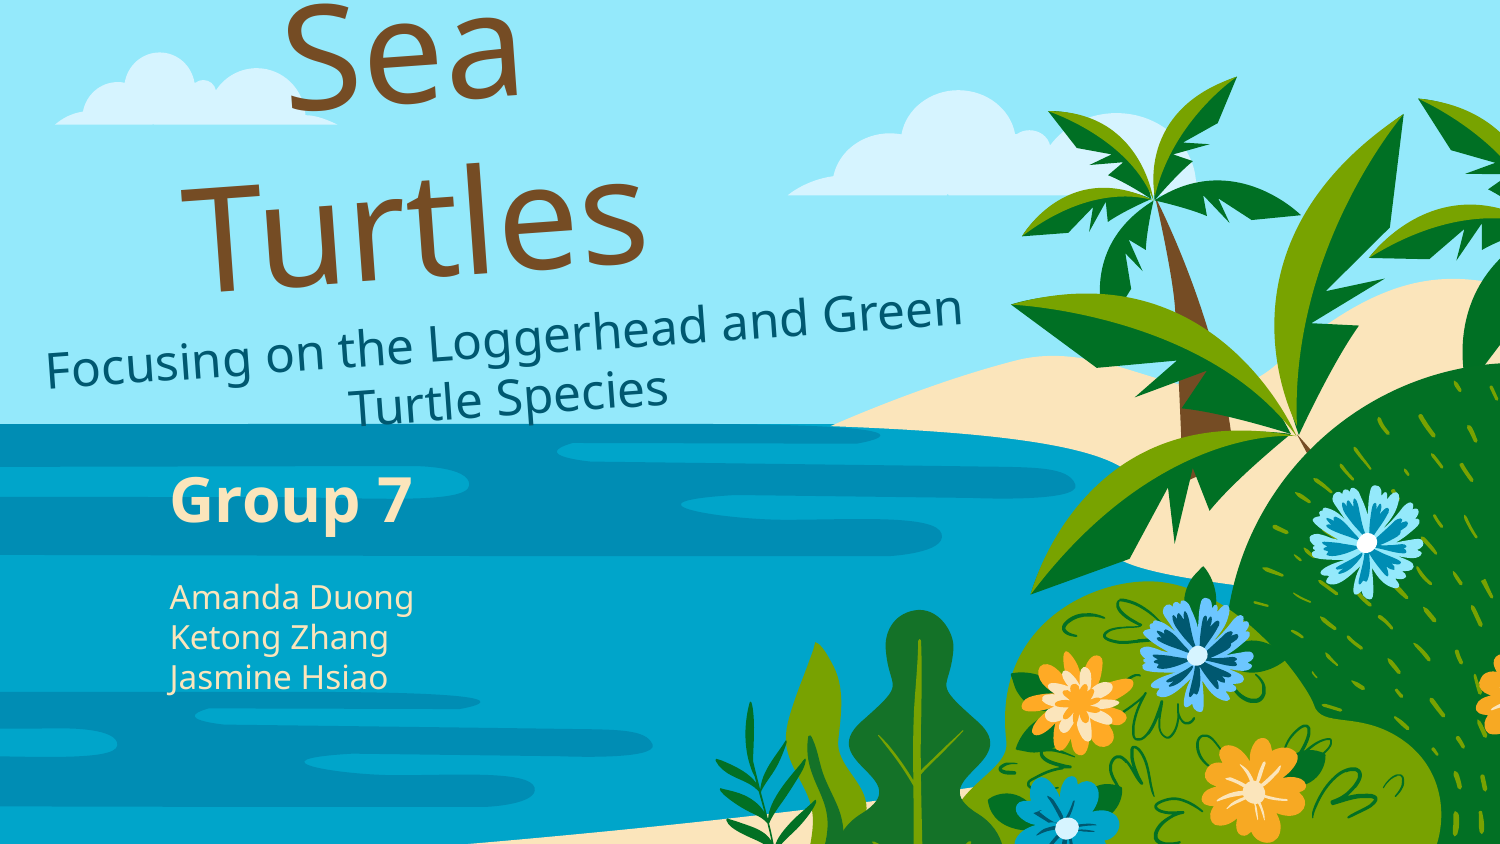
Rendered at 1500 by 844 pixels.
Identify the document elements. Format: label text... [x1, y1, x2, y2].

title Focusing on the Loggerhead and Green Turtle Species [24, 289, 364, 476]
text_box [369, 76, 1500, 844]
title Group 7 [154, 455, 364, 550]
title Sea Turtles [53, 133, 364, 311]
subtitle Amanda Duong Ketong Zhang Jasmine Hsiao [154, 561, 364, 724]
